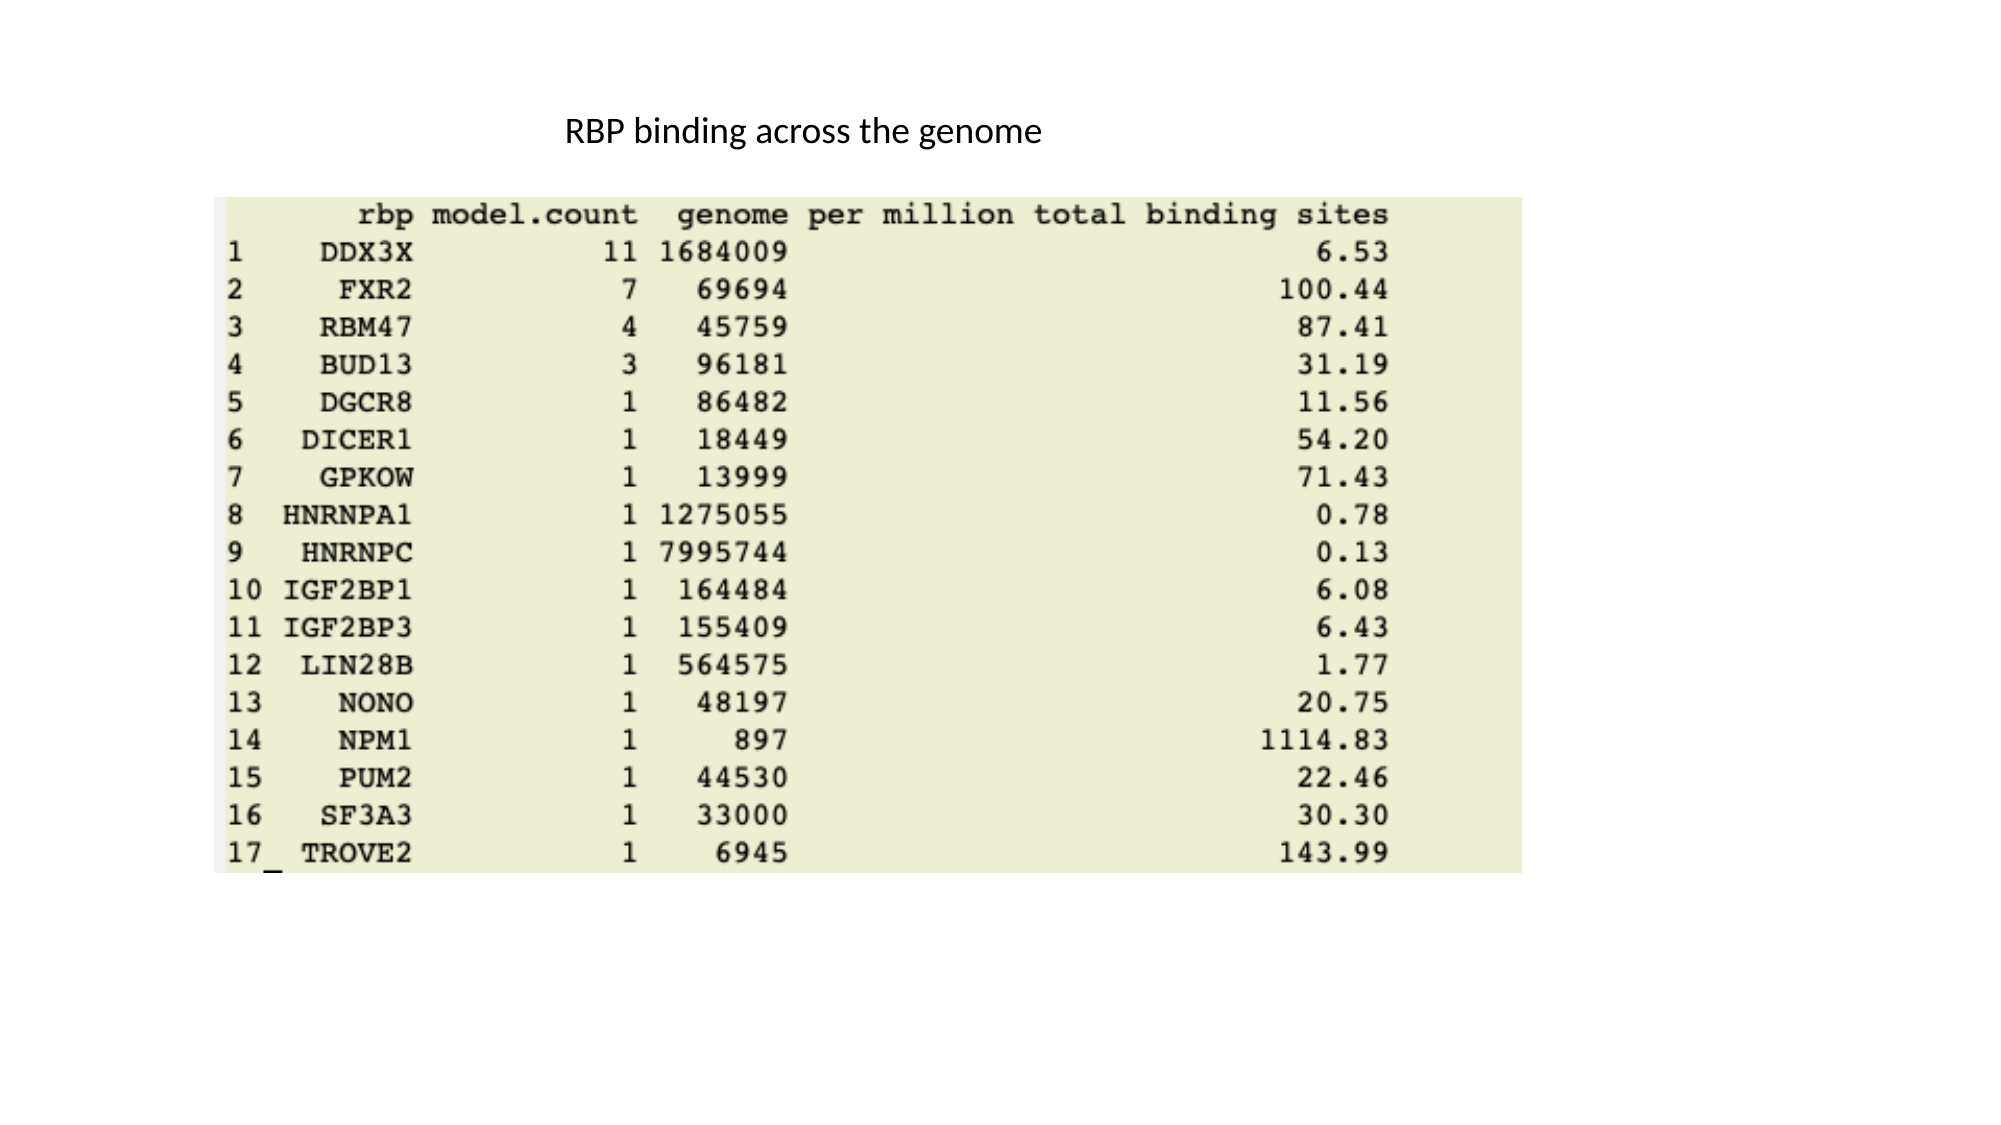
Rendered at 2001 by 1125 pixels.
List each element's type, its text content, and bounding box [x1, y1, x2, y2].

picture [214, 197, 1522, 873]
text_box RBP binding across the genome [550, 98, 1059, 159]
